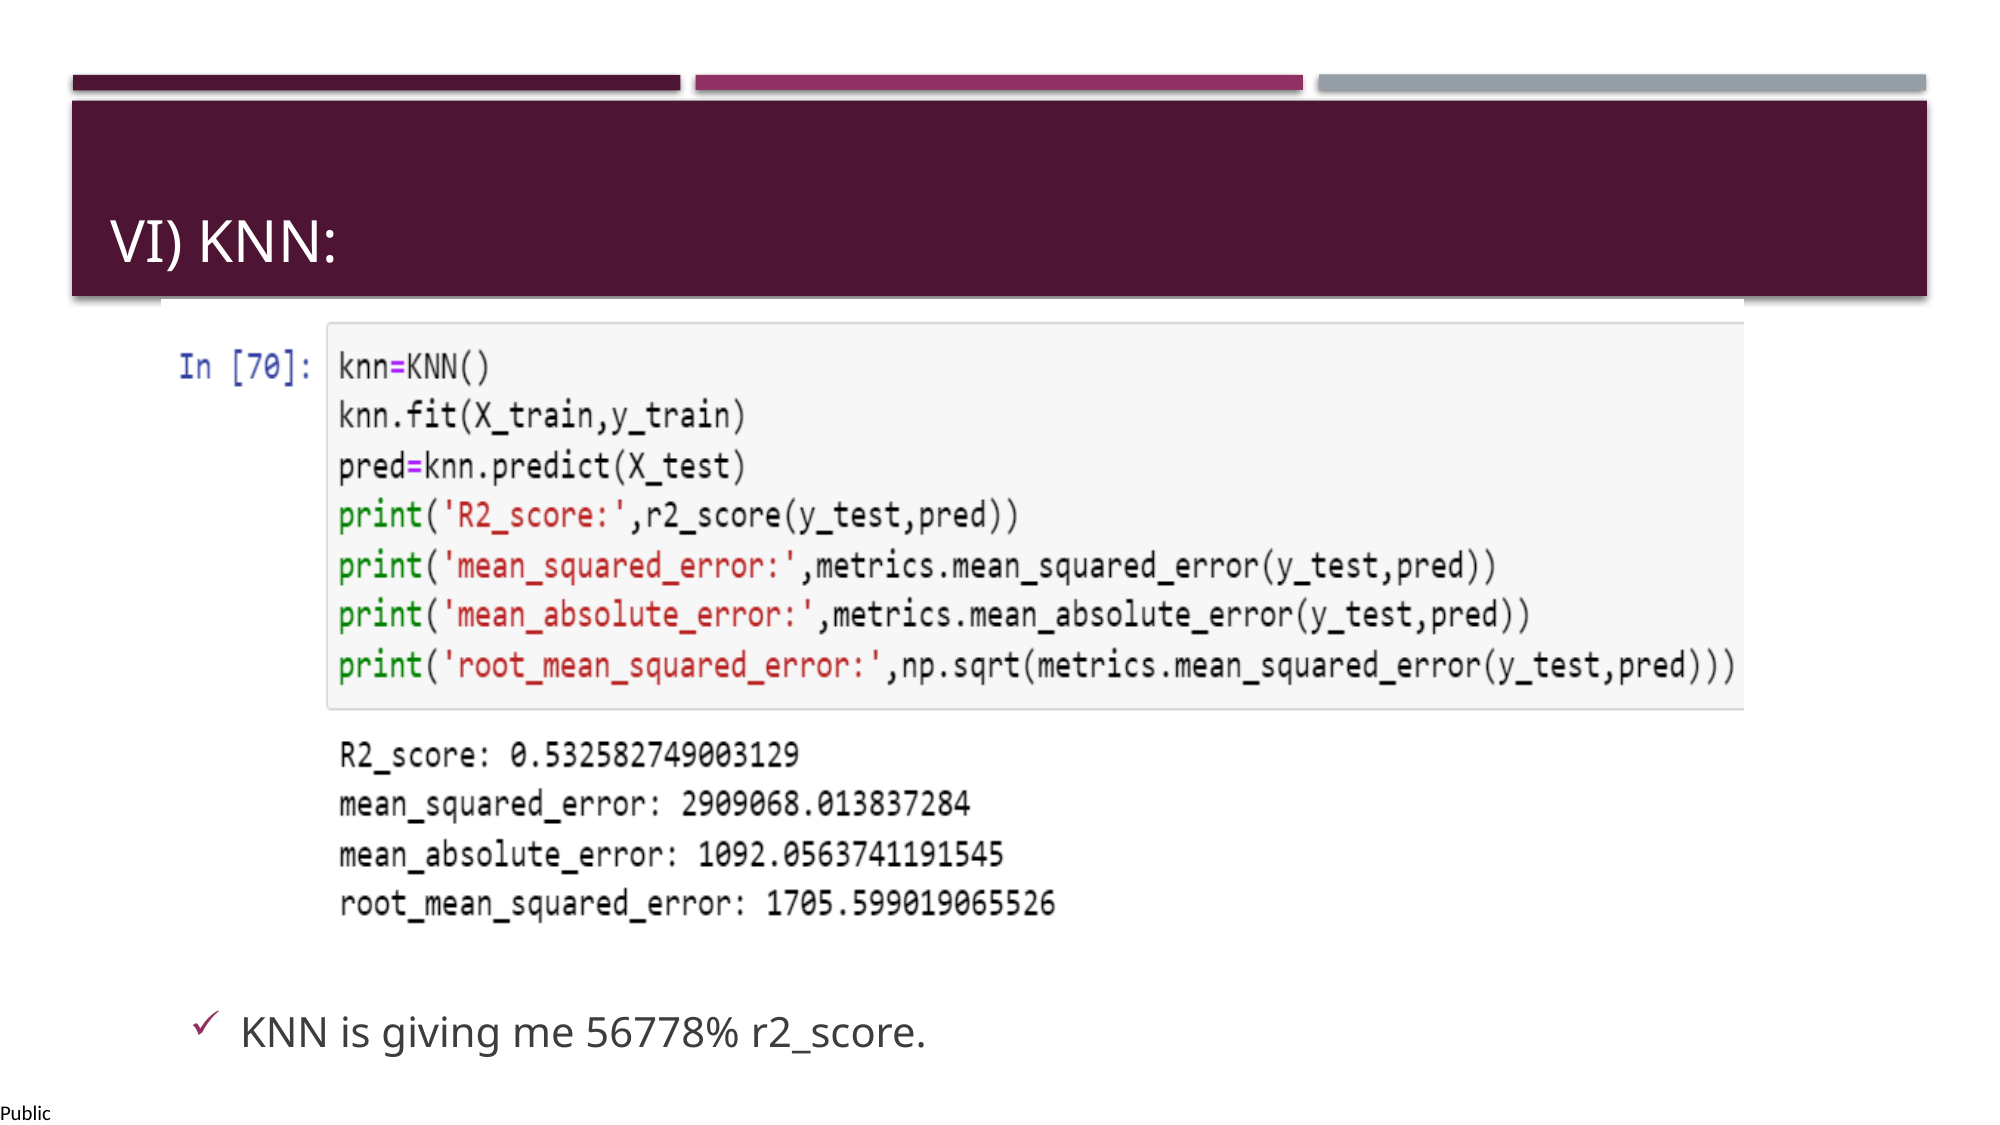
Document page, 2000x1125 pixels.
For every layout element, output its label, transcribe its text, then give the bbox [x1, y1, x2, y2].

picture [160, 299, 1745, 944]
title vi) KNN: [95, 115, 1905, 282]
list KNN is giving me 56778% r2_score. [174, 498, 1984, 1102]
